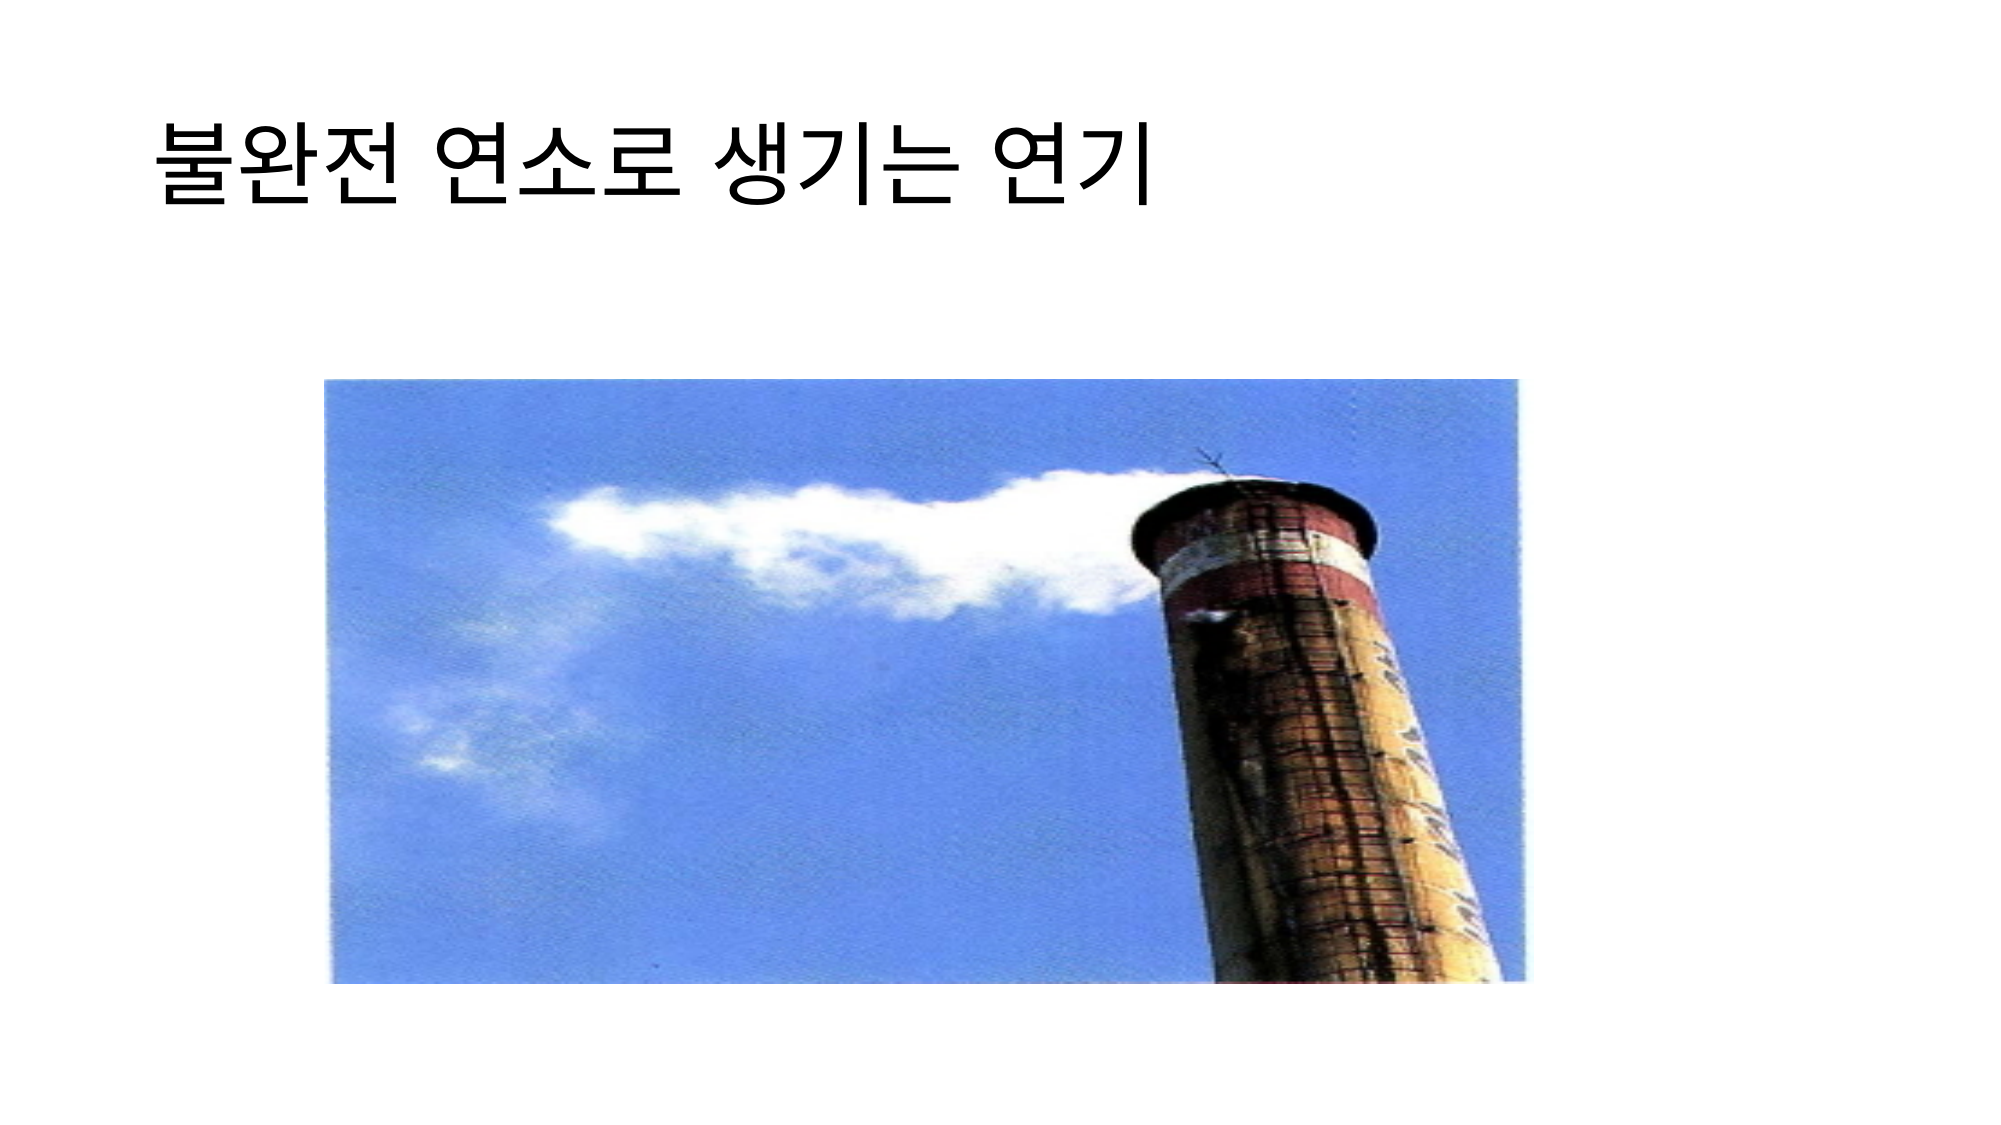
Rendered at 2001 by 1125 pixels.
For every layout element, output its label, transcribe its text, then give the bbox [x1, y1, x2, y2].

title 불완전 연소로 생기는 연기 [137, 59, 1863, 278]
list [324, 379, 1534, 984]
